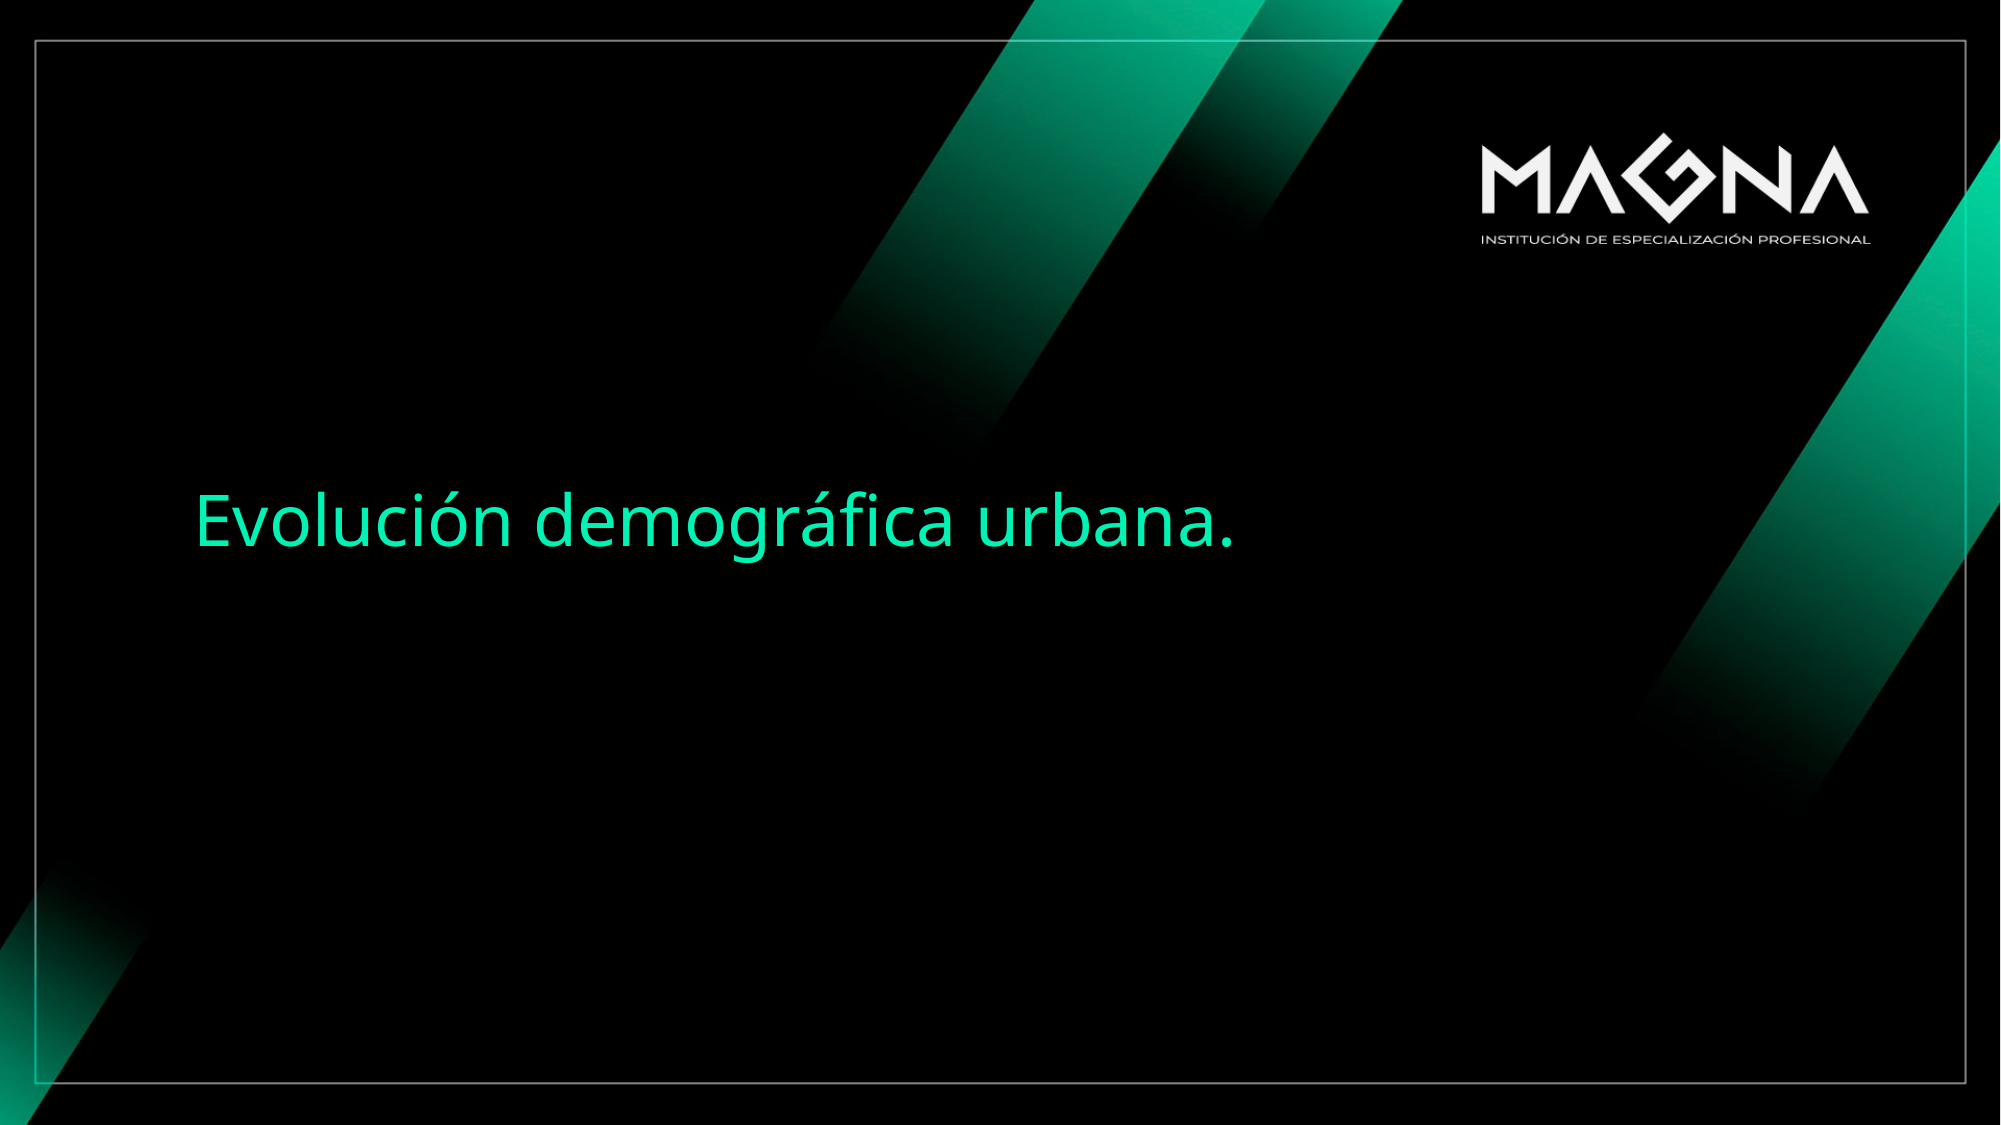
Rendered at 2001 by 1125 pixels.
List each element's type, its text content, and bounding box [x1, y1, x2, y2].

picture [0, 0, 2001, 1125]
title Evolución demográfica urbana. [178, 453, 1273, 593]
